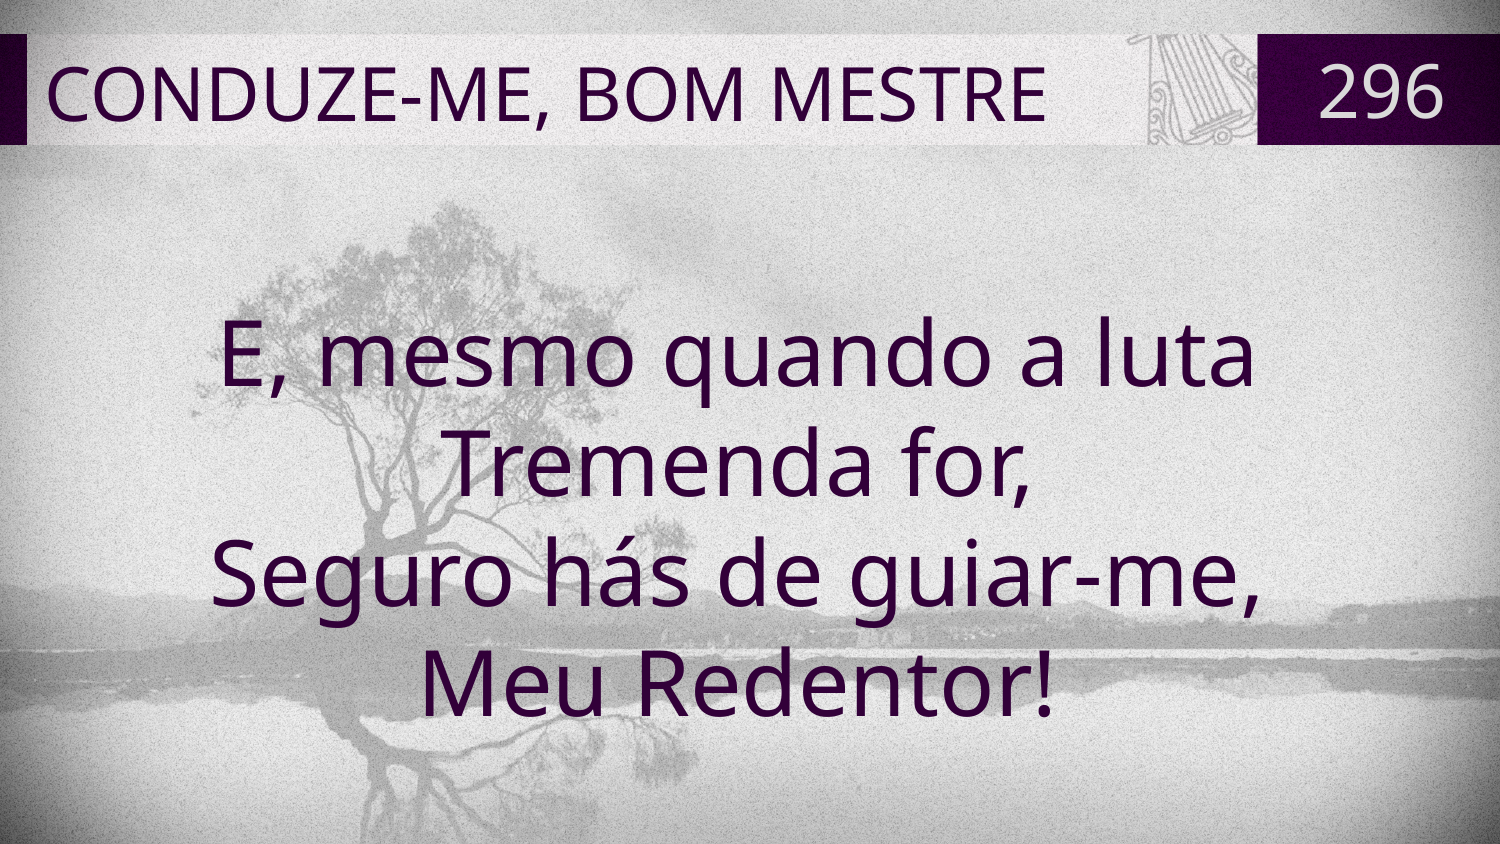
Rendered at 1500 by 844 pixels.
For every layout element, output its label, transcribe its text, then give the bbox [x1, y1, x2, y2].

picture [0, 0, 1500, 185]
title CONDUZE-ME, BOM MESTRE [29, 33, 1258, 151]
list E, mesmo quando a luta Tremenda for, Seguro hás de guiar-me, Meu Redentor! [0, 185, 1500, 844]
list 296 [1281, 36, 1483, 143]
